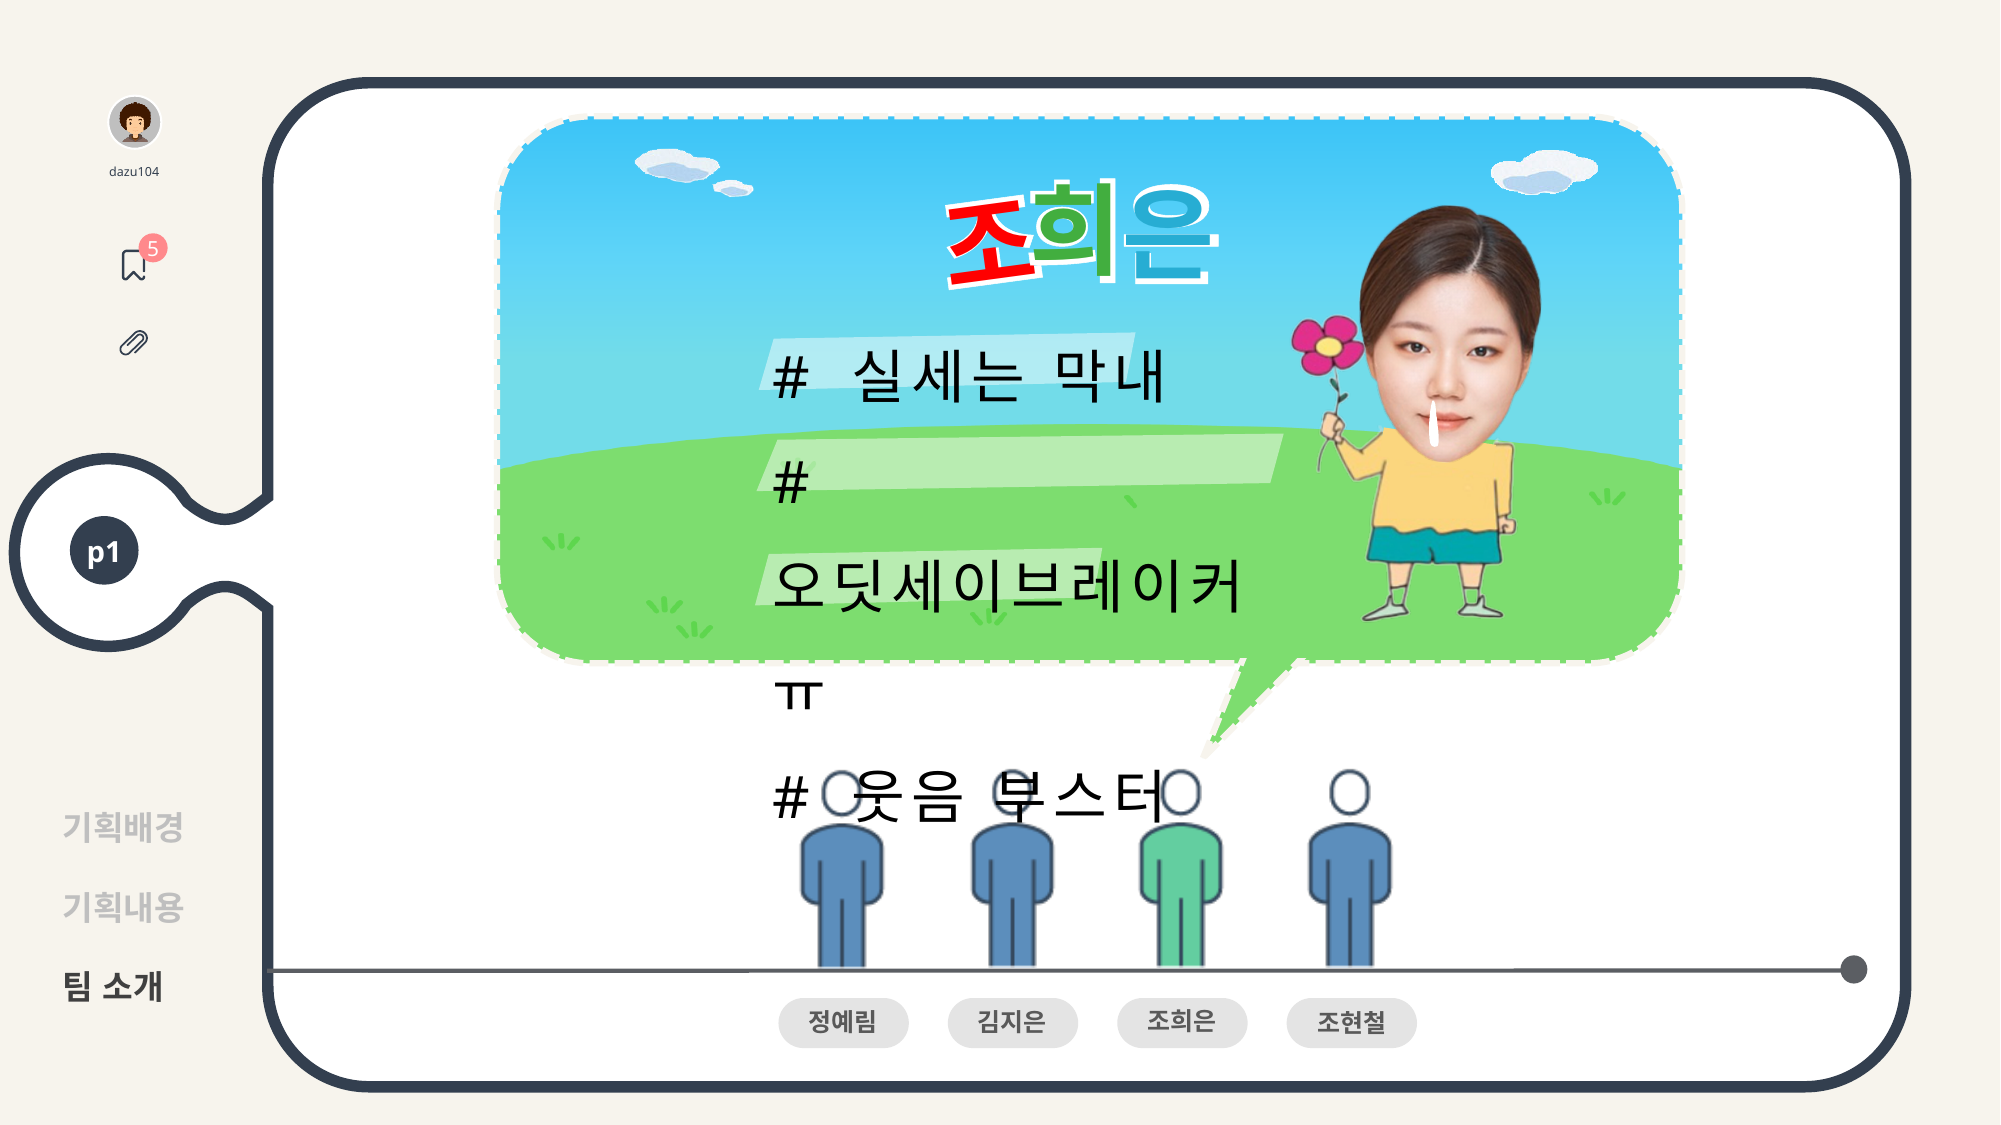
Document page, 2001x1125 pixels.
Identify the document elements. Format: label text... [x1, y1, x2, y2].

text_box [13, 81, 1907, 1088]
text_box dazu104 [82, 156, 186, 187]
text_box [1309, 449, 1563, 659]
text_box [923, 153, 1221, 316]
picture [796, 767, 889, 969]
text_box [495, 115, 1684, 665]
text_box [1285, 204, 1545, 651]
text_box 5 [137, 232, 169, 264]
text_box [121, 249, 146, 281]
text_box [753, 593, 757, 607]
picture [1135, 766, 1228, 968]
text_box [119, 330, 148, 356]
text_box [108, 95, 162, 149]
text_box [778, 997, 909, 1049]
picture [967, 766, 1059, 968]
text_box 기획배경 기획내용 팀 소개 [48, 759, 260, 1014]
picture [1304, 766, 1397, 968]
text_box p1 [68, 514, 140, 586]
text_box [1117, 997, 1248, 1049]
picture [1366, 200, 1422, 204]
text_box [267, 955, 1868, 984]
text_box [1286, 997, 1418, 1049]
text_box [947, 997, 1079, 1049]
text_box # 실세는 막내 # 오딧세이브레이커ㅠ # 웃음 부스터 [757, 298, 1309, 838]
